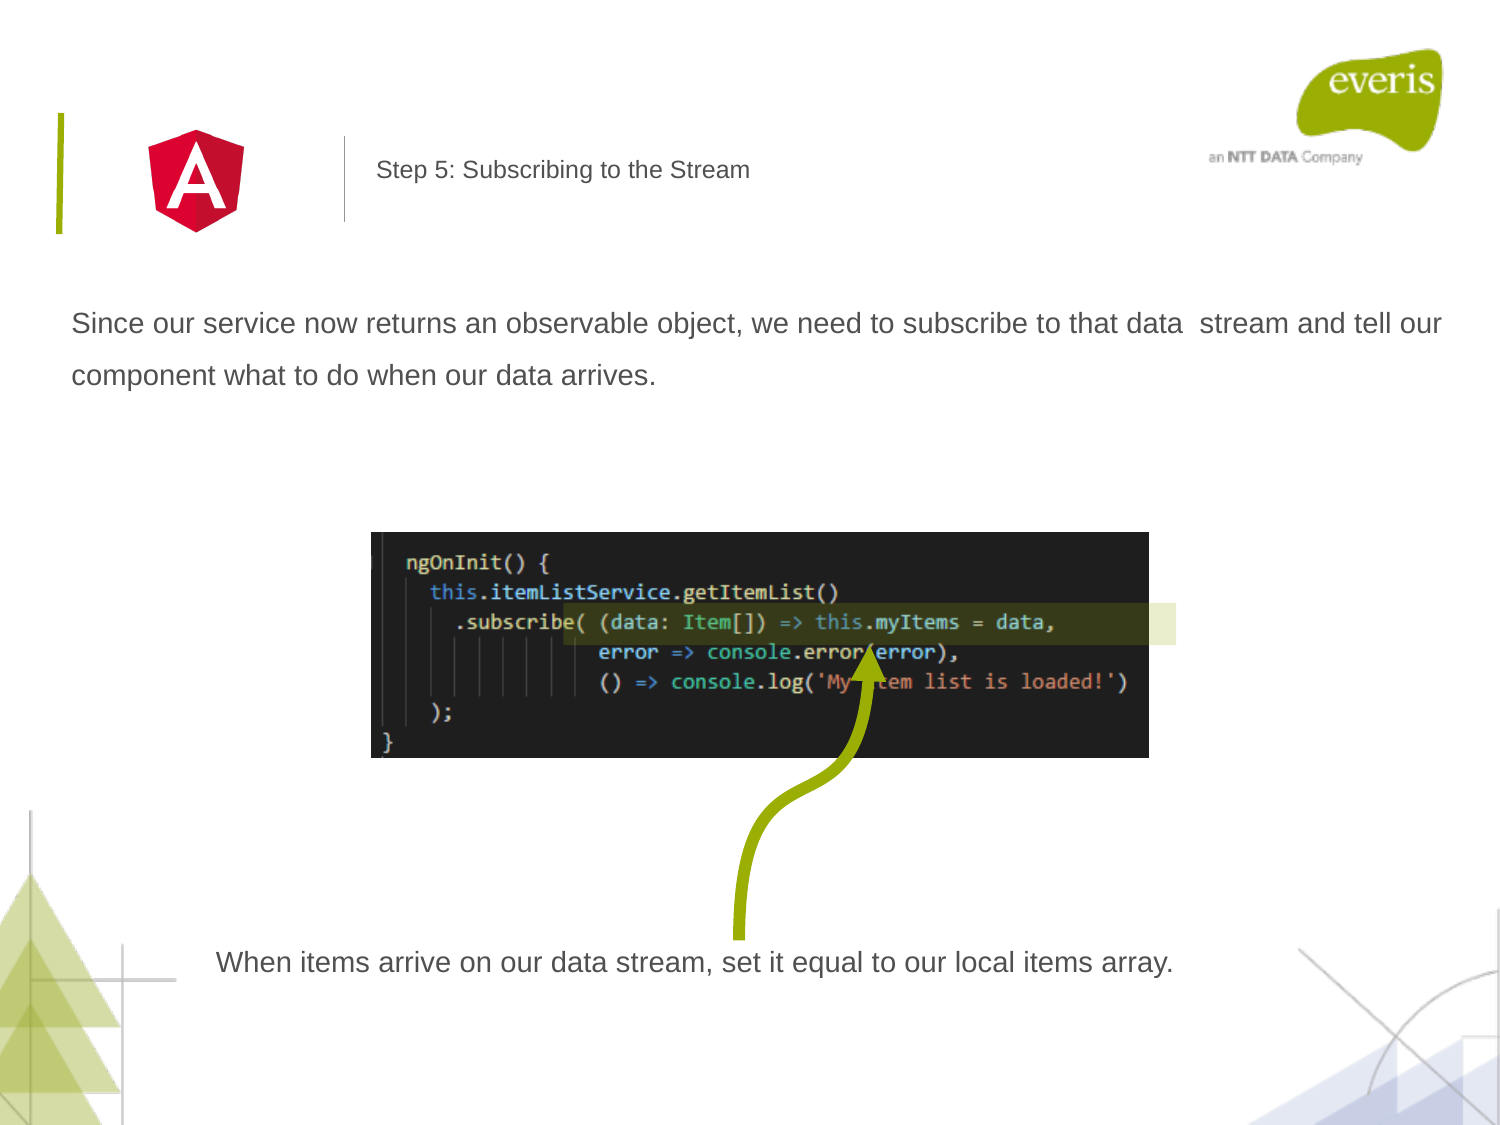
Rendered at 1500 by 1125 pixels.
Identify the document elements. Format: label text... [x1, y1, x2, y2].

list Step 5: Subscribing to the Stream [361, 149, 1079, 208]
picture [0, 787, 261, 1125]
picture [371, 532, 1149, 758]
text_box [1149, 602, 1177, 646]
picture [132, 114, 260, 242]
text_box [656, 727, 952, 859]
list Since our service now returns an observable object, we need to subscribe to that data stream and tell our component what to do when our data arrives. [56, 279, 1463, 382]
list When items arrive on our data stream, set it equal to our local items array. [201, 940, 1278, 1008]
picture [1199, 27, 1453, 186]
picture [1161, 891, 1500, 1125]
